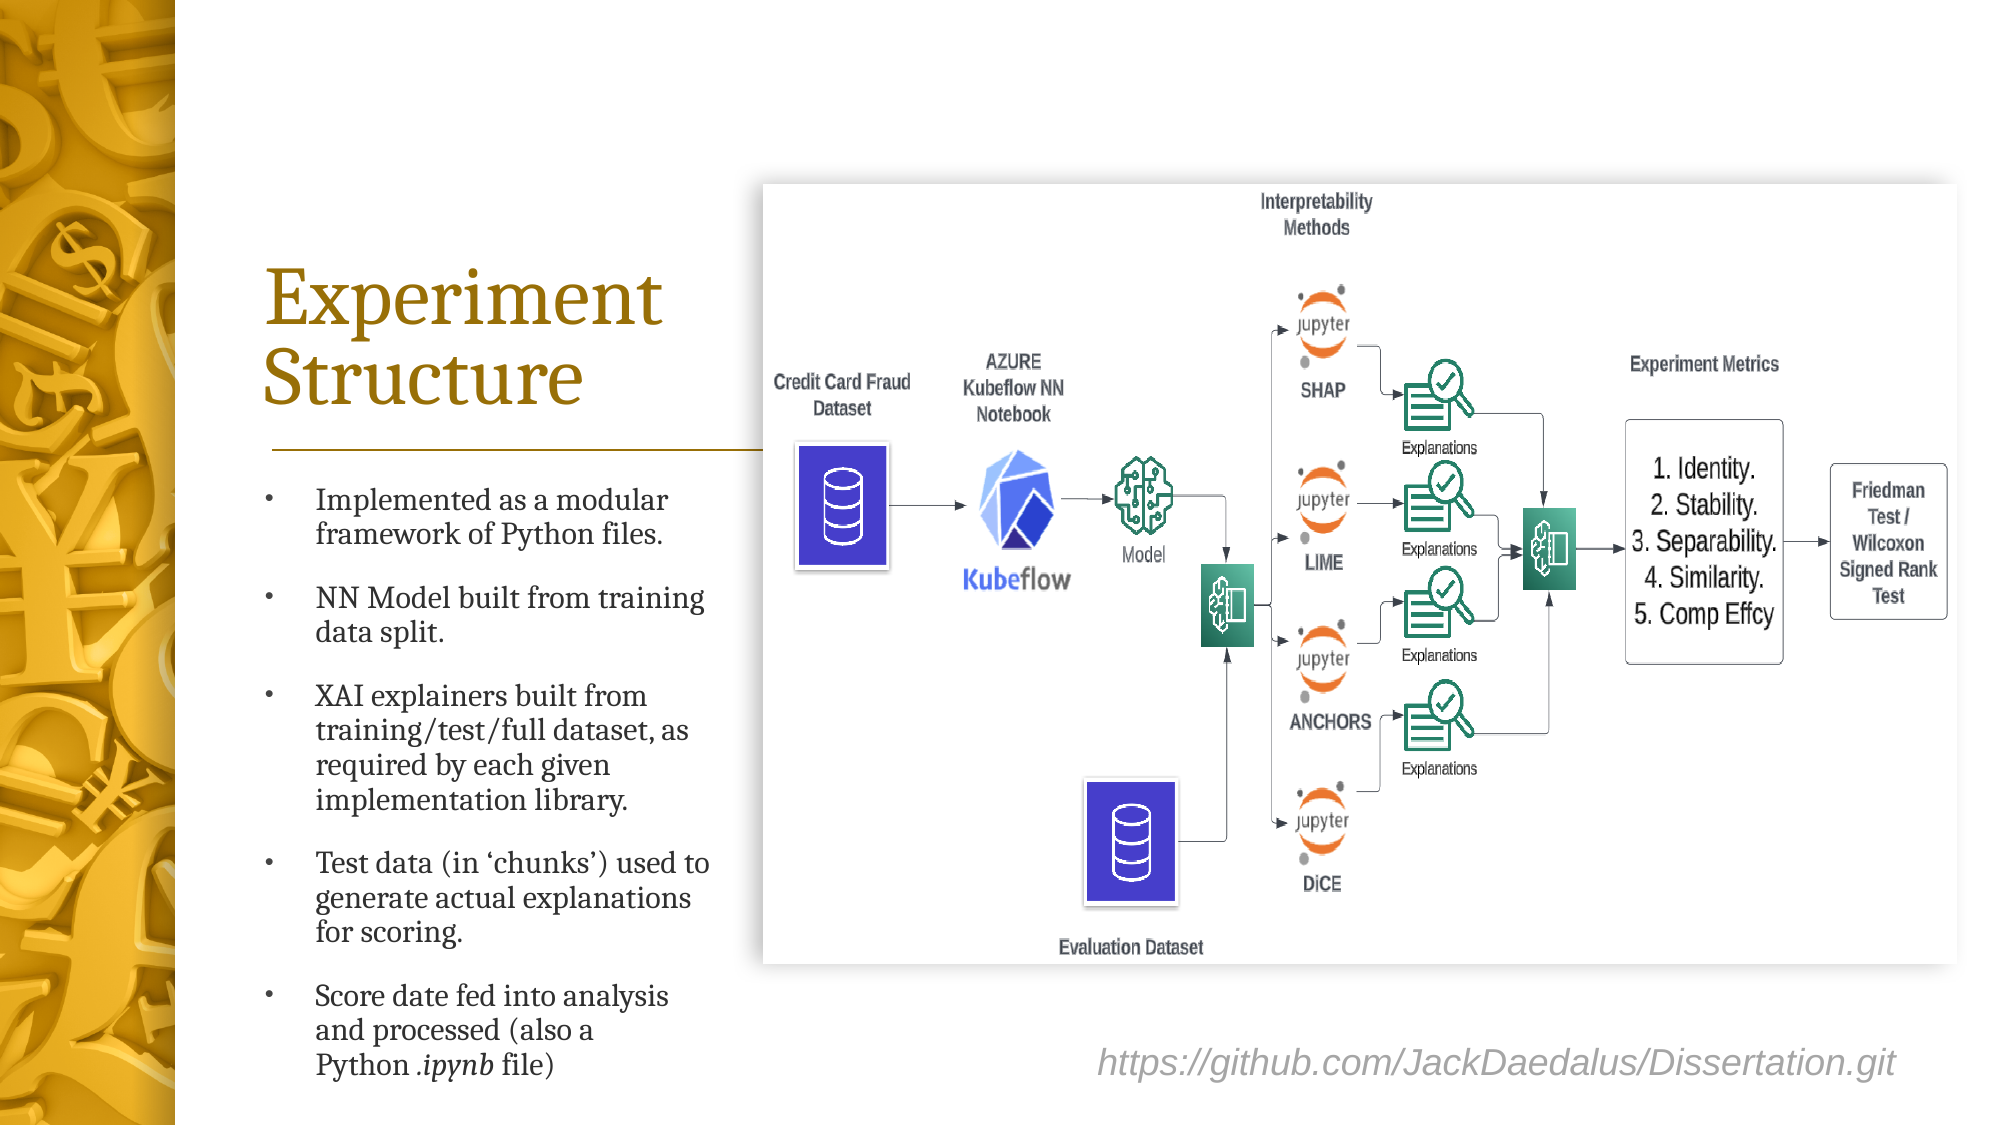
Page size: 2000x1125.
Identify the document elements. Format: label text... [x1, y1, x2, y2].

title Experiment Structure [249, 112, 925, 429]
list Implemented as a modular framework of Python files. NN Model built from training data split. XAI explainers built from training/test/full dataset, as required by each given implementation library. Test data (in ‘chunks’) used to generate actual explanations for scoring. Score date fed into analysis and processed (also a Python .ipynb file) [249, 474, 740, 1102]
picture [763, 184, 1957, 965]
picture [0, 0, 175, 1125]
text_box https://github.com/JackDaedalus/Dissertation.git [1082, 1036, 1933, 1102]
